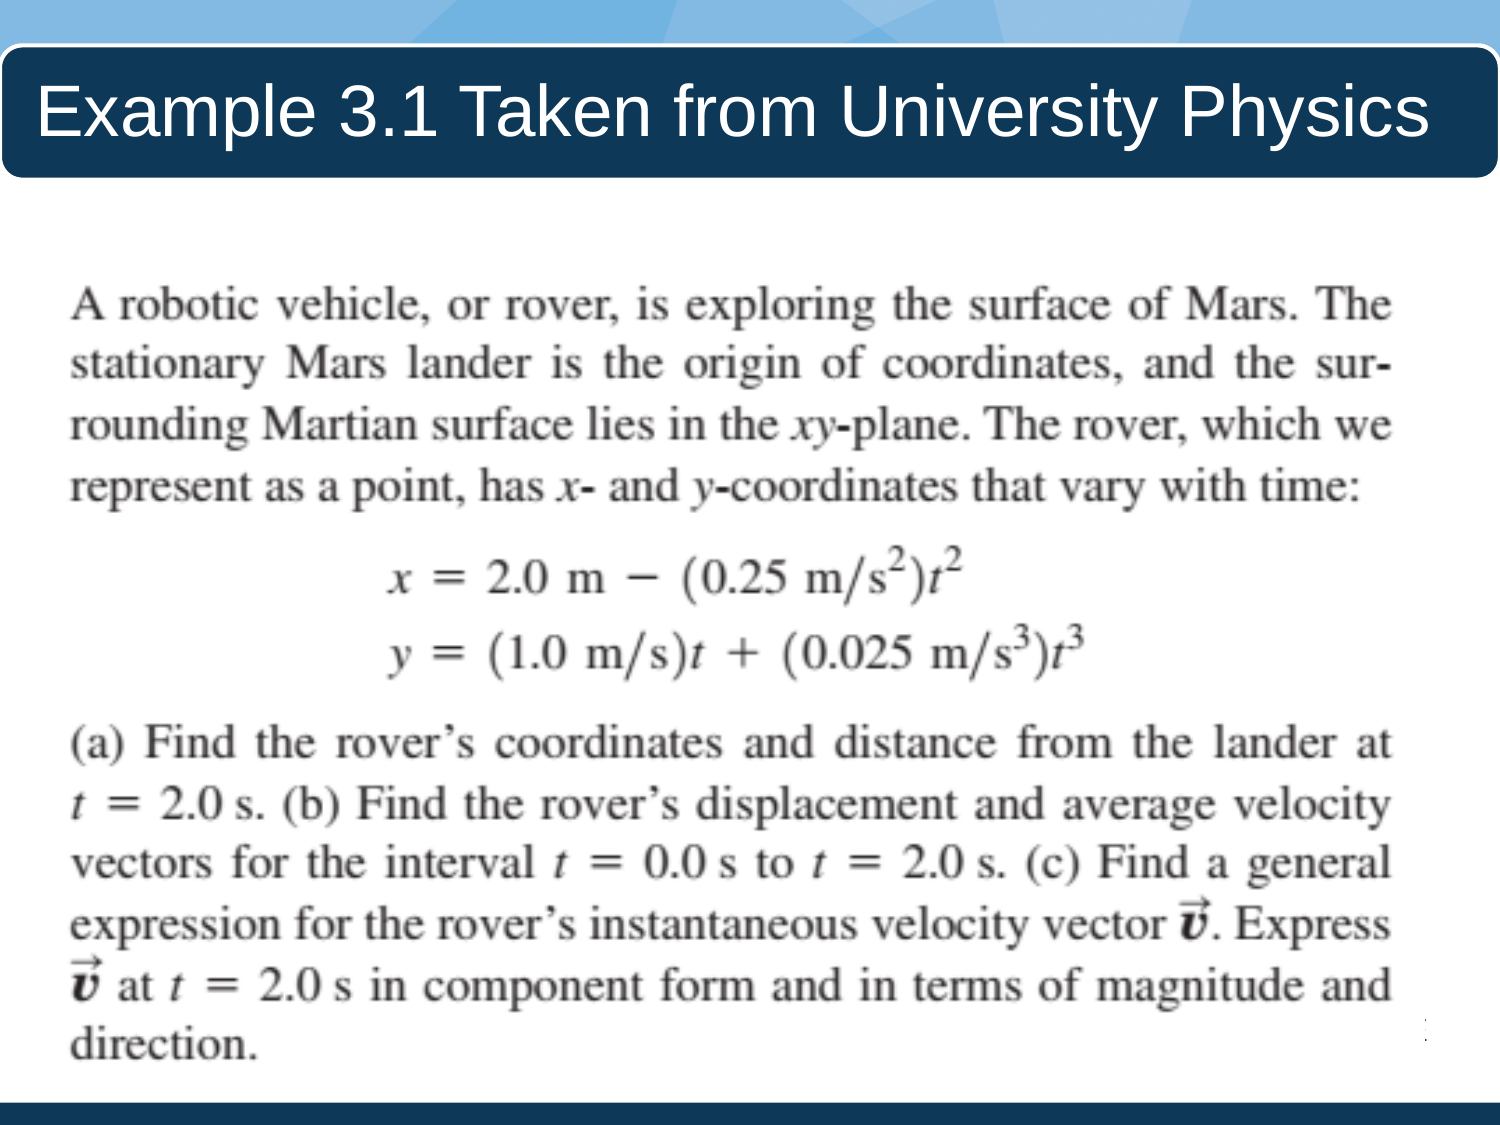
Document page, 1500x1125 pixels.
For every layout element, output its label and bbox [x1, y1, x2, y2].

picture [5, 231, 1450, 1101]
text_box [0, 0, 1500, 226]
